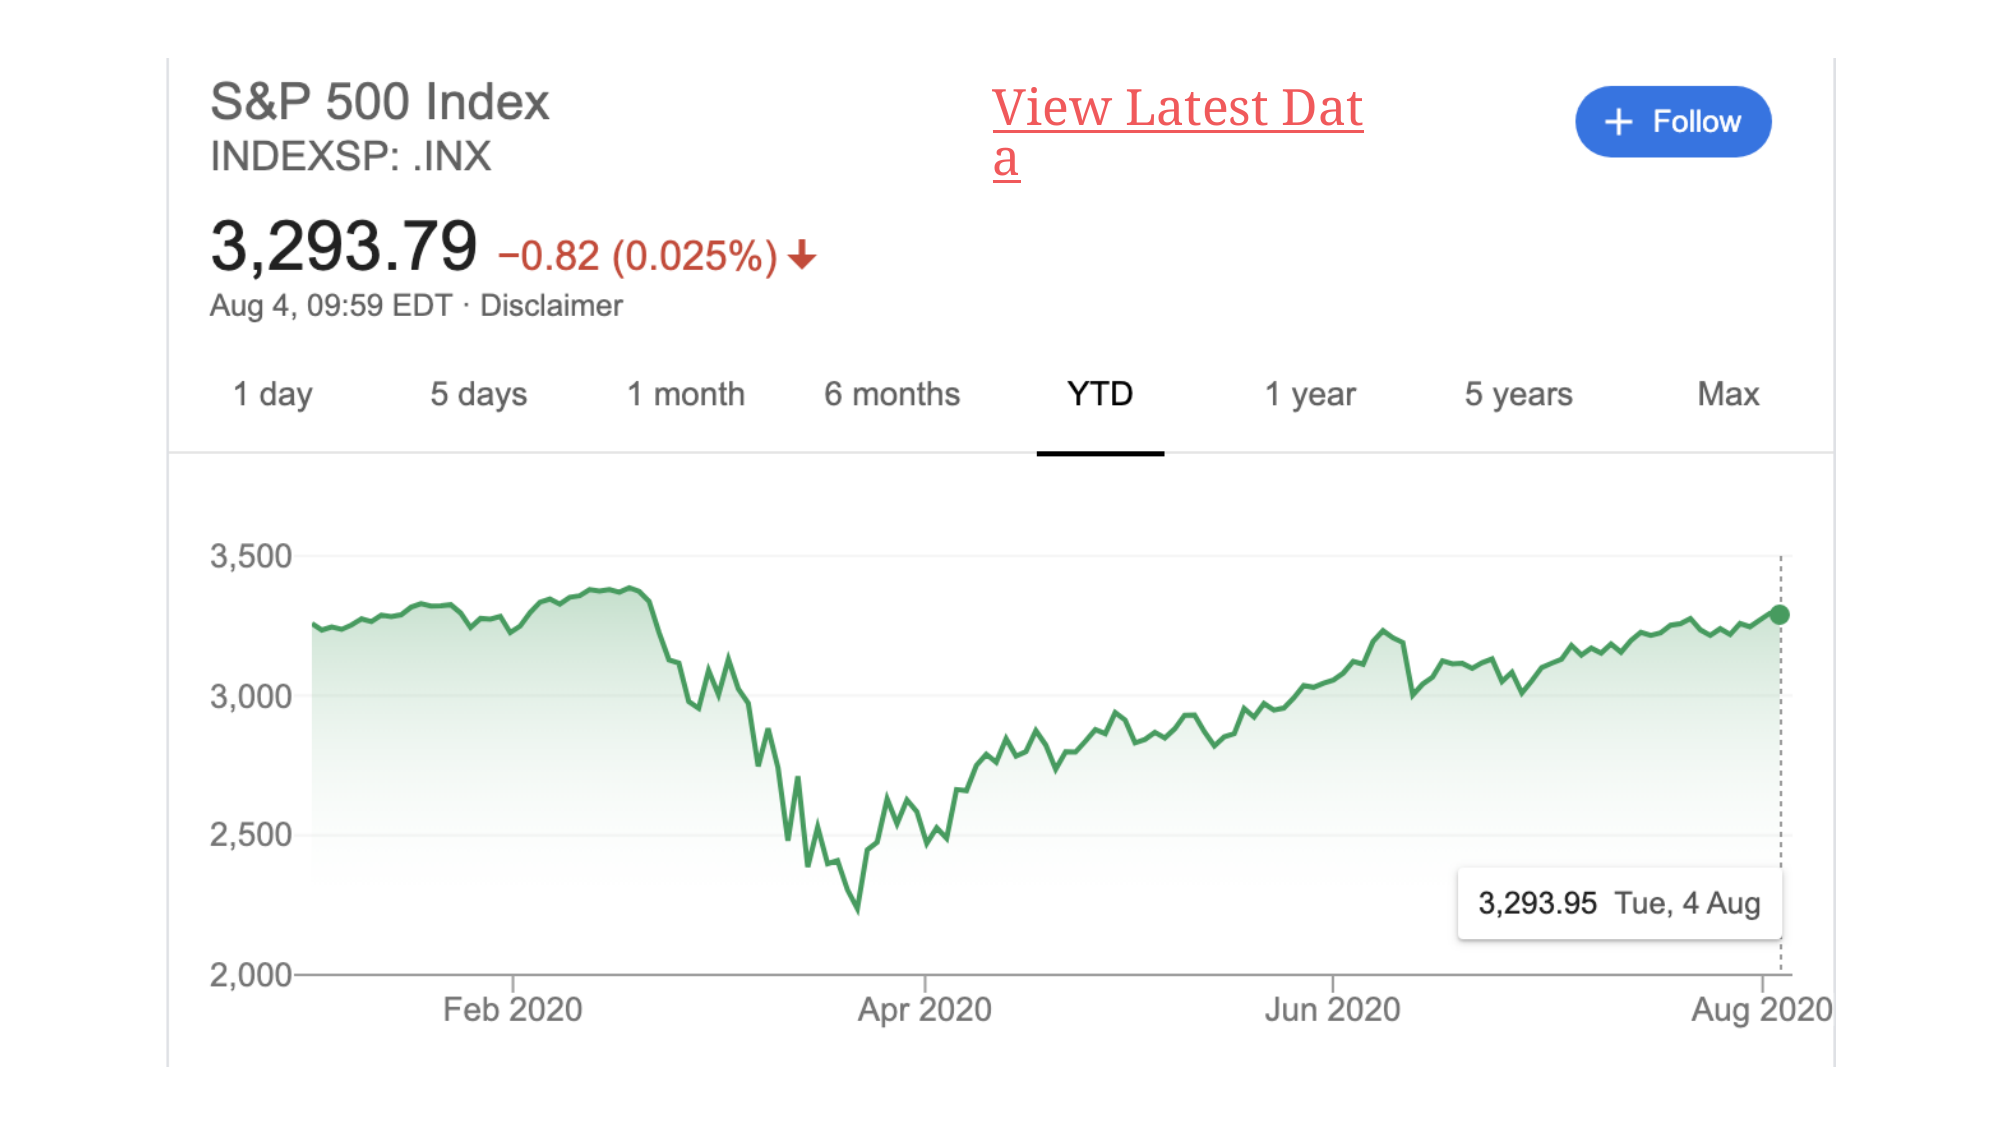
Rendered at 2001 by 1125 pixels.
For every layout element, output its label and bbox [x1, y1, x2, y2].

picture [164, 58, 1836, 1067]
